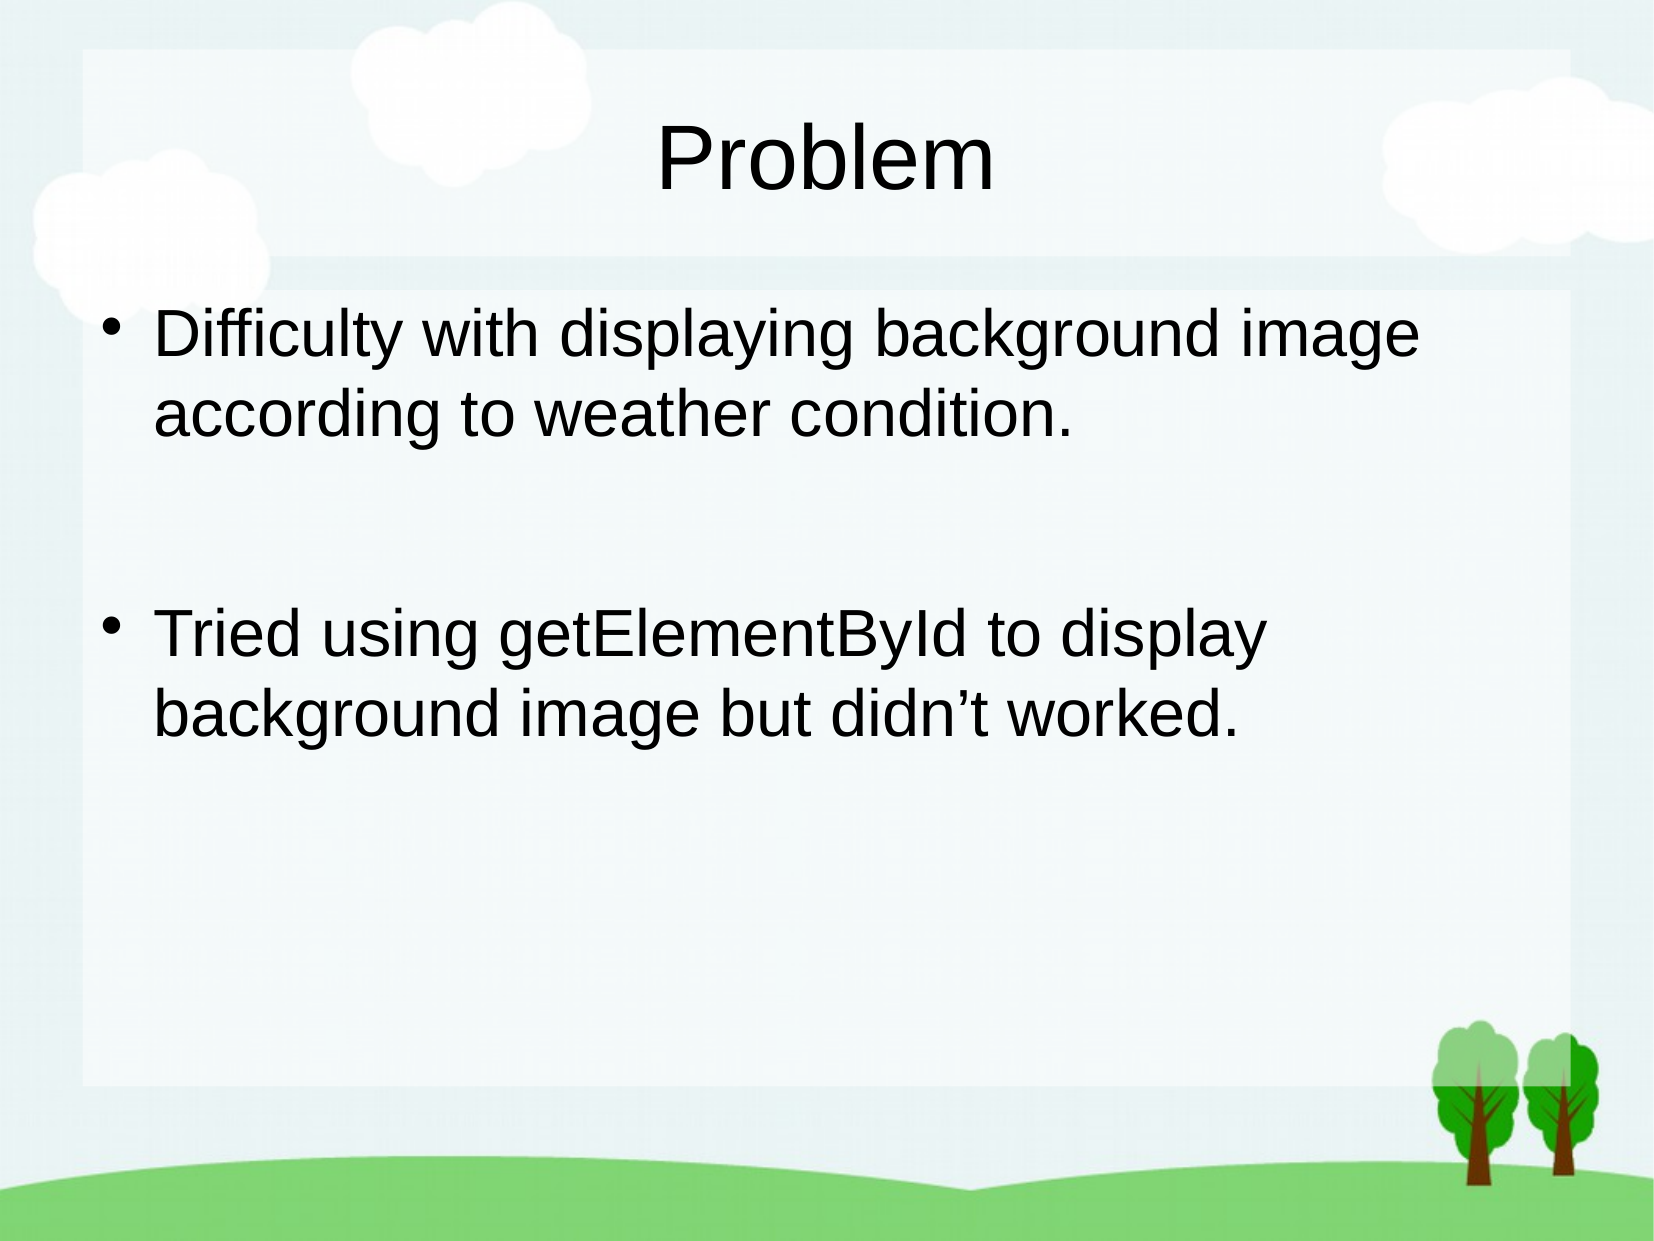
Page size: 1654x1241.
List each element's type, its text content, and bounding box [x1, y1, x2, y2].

text_box Difficulty with displaying background image according to weather condition. Tried using getElementById to display background image but didn’t worked. [82, 290, 1571, 1087]
picture [0, 0, 1654, 1241]
text_box Problem [82, 49, 1571, 257]
